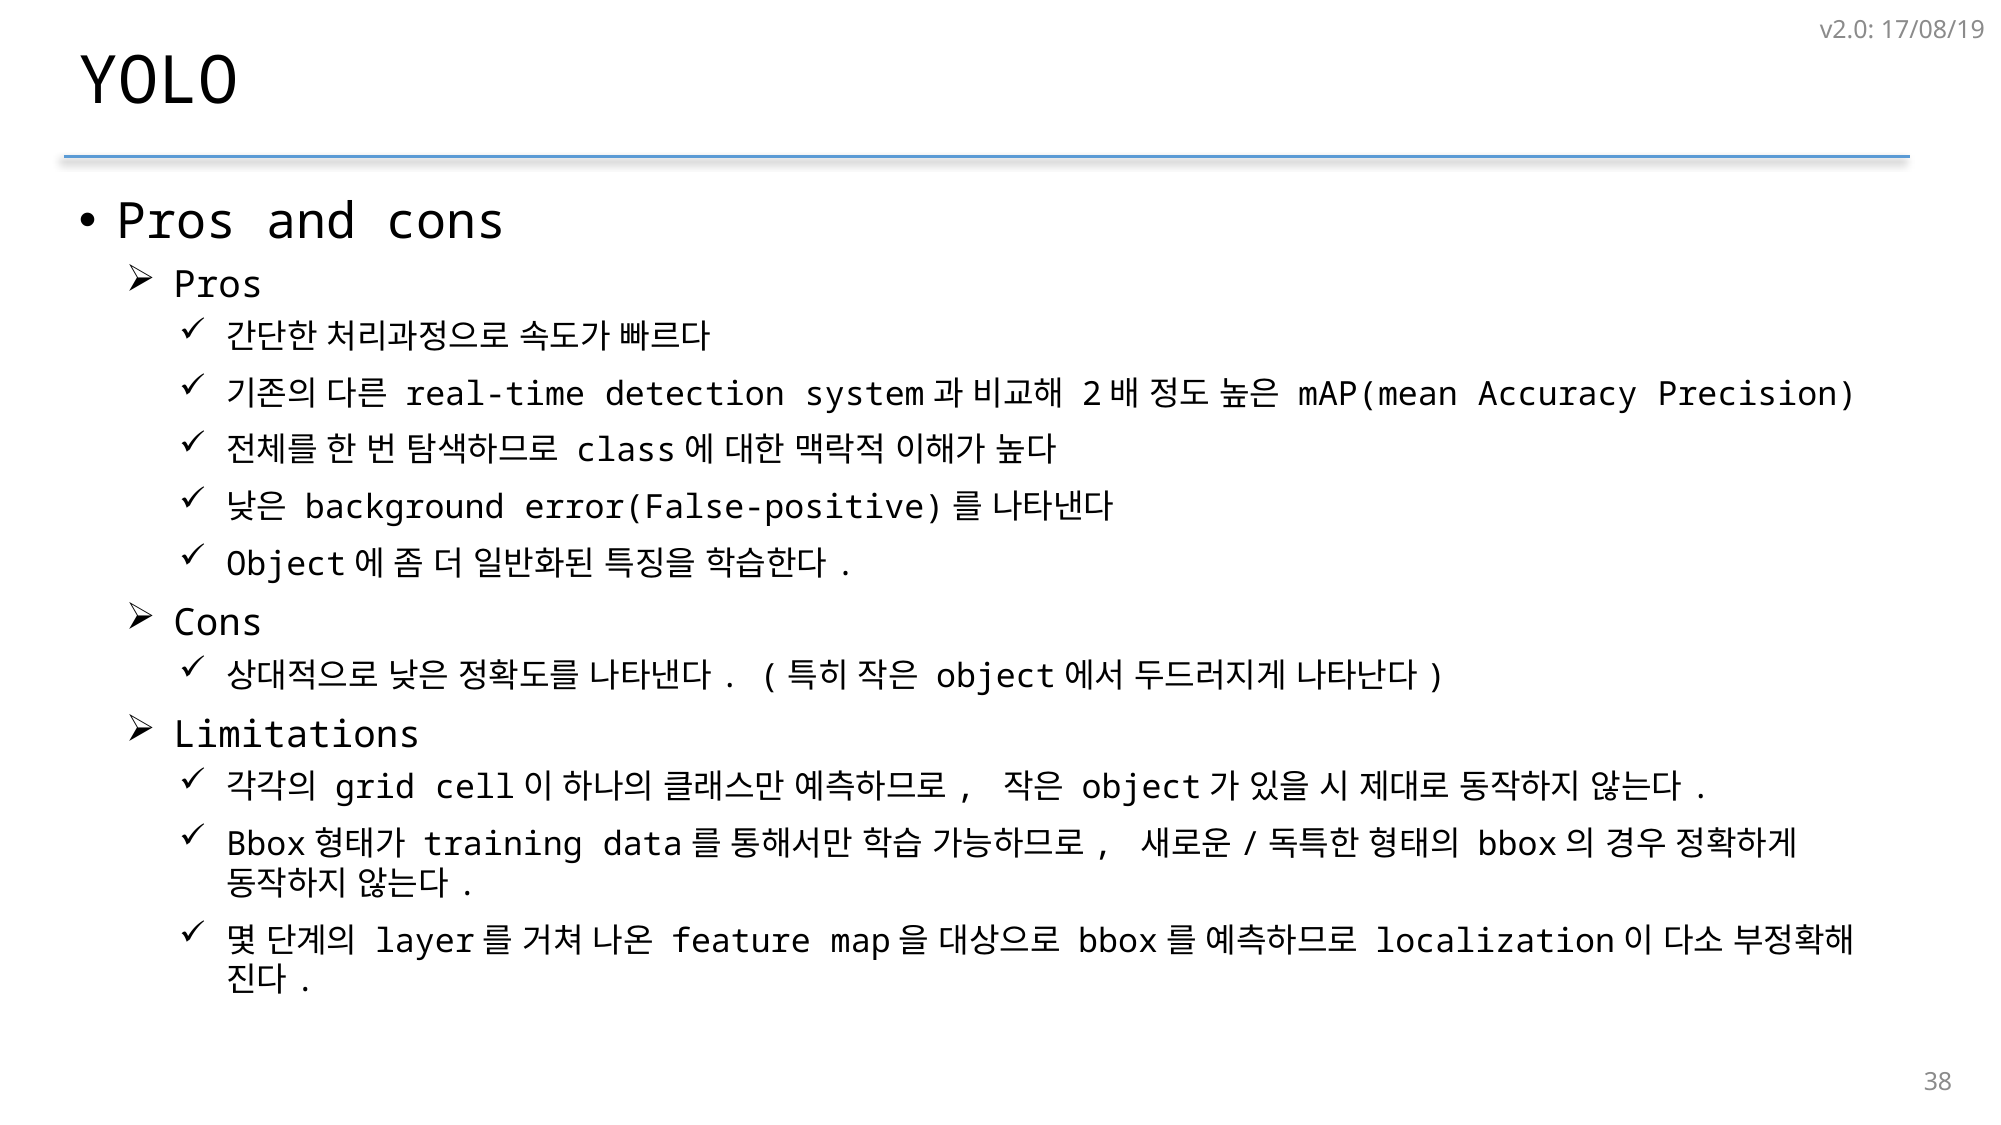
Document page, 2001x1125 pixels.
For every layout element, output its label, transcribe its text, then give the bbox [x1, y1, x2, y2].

list Pros and cons Pros 간단한 처리과정으로 속도가 빠르다 기존의 다른 real-time detection system과 비교해 2배 정도 높은 mAP(mean Accuracy Precision) 전체를 한 번 탐색하므로 class에 대한 맥락적 이해가 높다 낮은 background error(False-positive)를 나타낸다 Object에 좀 더 일반화된 특징을 학습한다. Cons 상대적으로 낮은 정확도를 나타낸다. (특히 작은 object에서 두드러지게 나타난다) Limitations 각각의 grid cell이 하나의 클래스만 예측하므로, 작은 object가 있을 시 제대로 동작하지 않는다. Bbox형태가 training data를 통해서만 학습 가능하므로, 새로운/독특한 형태의 bbox의 경우 정확하게 동작하지 않는다. 몇 단계의 layer를 거쳐 나온 feature map을 대상으로 bbox를 예측하므로 localization이 다소 부정확해 진다. [63, 188, 1911, 1083]
footer v2.0: 17/08/19 [1325, 0, 2000, 61]
slide_number 37 [1517, 1052, 1968, 1113]
title YOLO [63, 26, 1911, 138]
